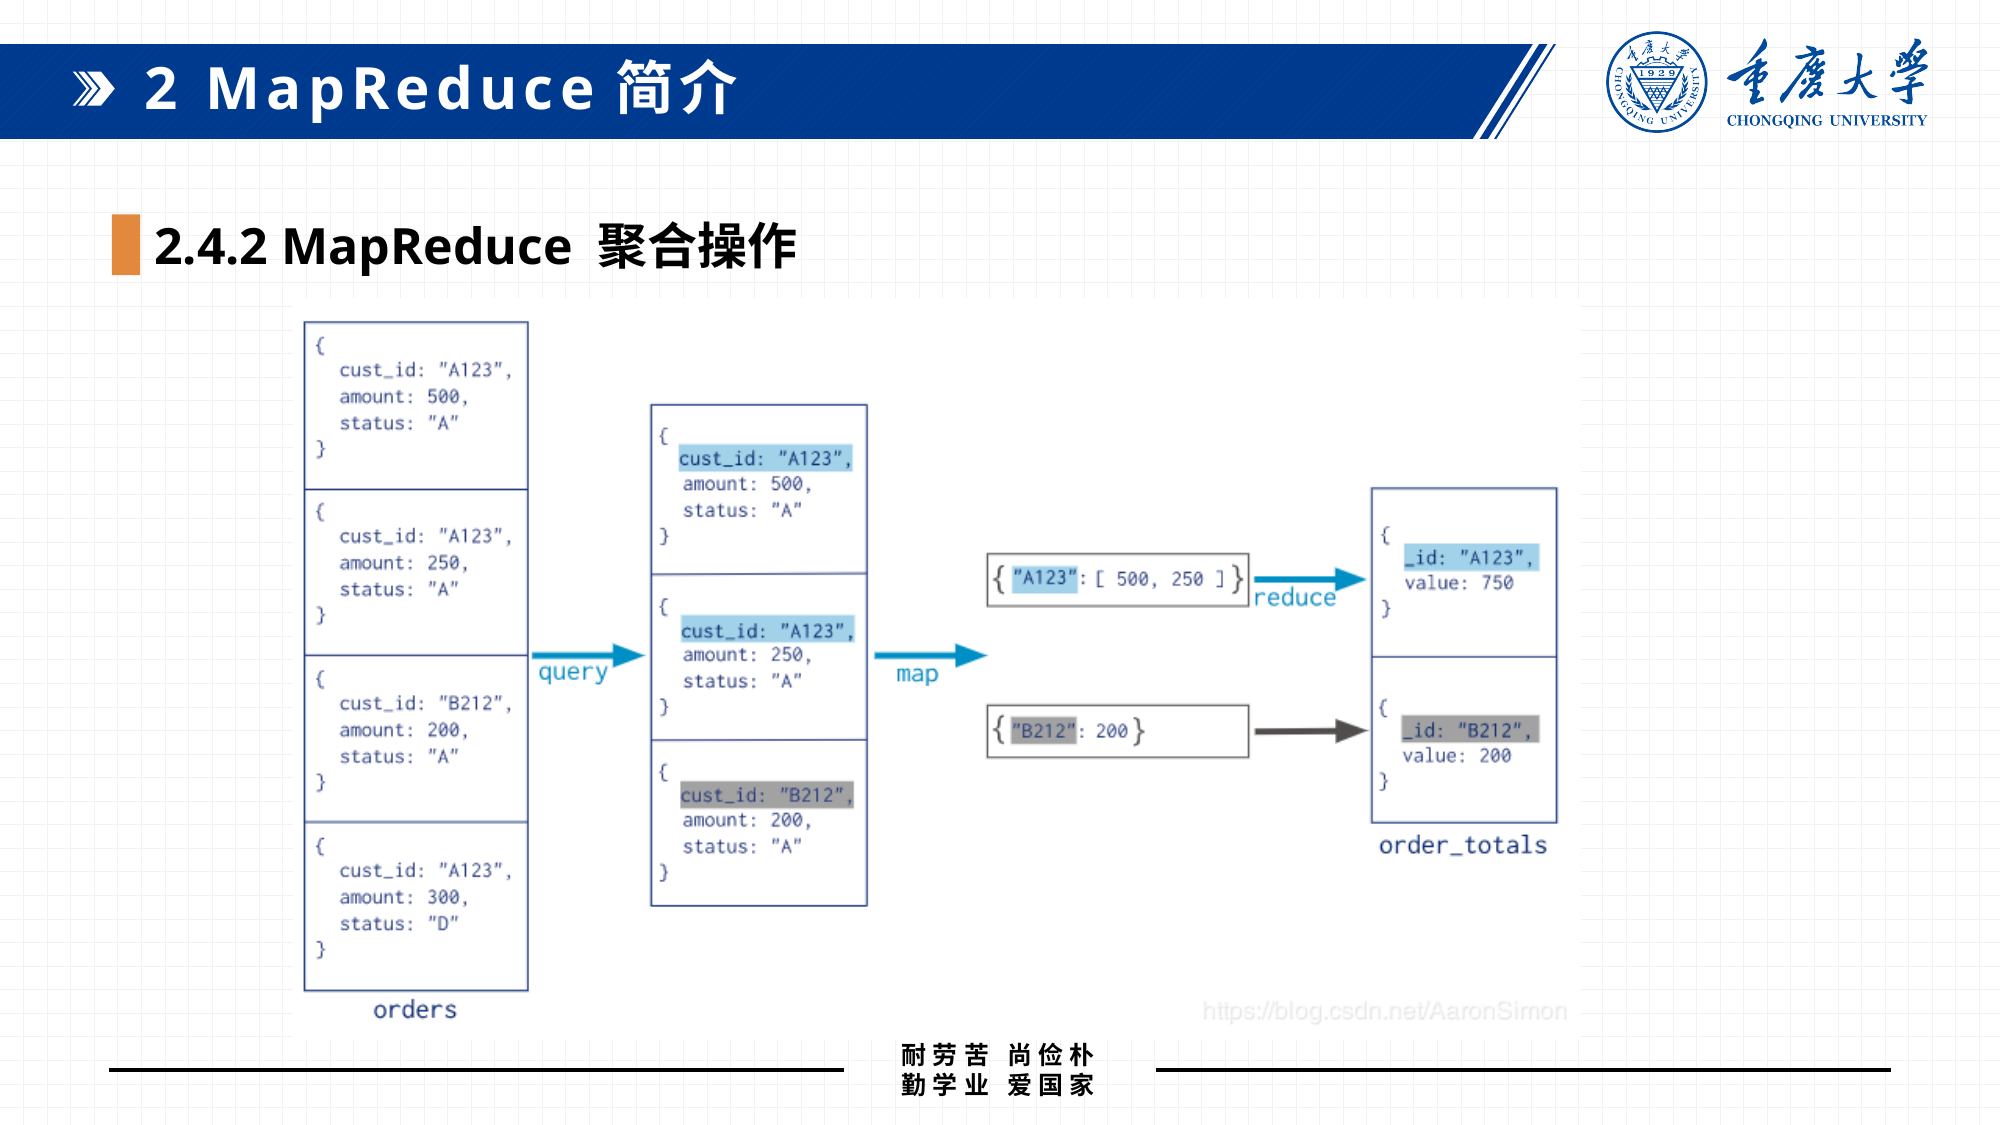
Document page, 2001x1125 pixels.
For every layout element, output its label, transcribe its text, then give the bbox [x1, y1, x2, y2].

picture [1606, 31, 1928, 133]
list 2 MapReduce简介 [108, 51, 1356, 136]
list 2.4.2 MapReduce 聚合操作 [139, 213, 1891, 275]
picture [293, 298, 1581, 1040]
